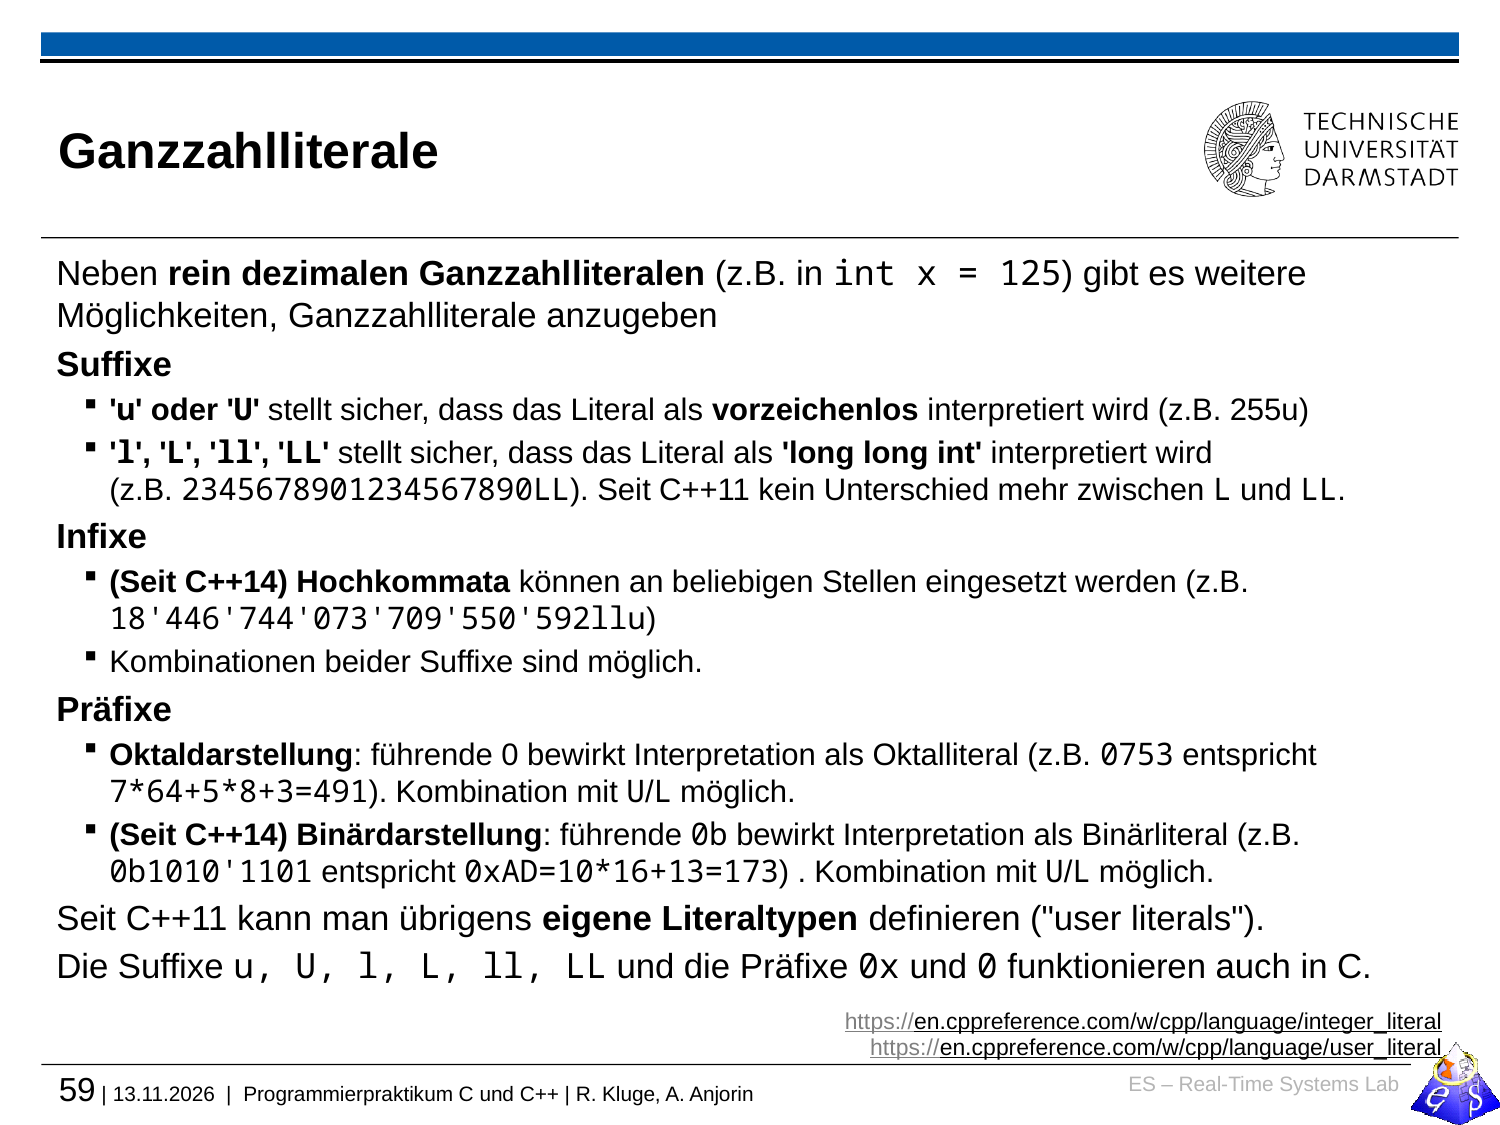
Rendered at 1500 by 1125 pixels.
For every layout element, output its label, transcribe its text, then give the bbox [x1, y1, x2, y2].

picture [1411, 1041, 1500, 1125]
list Neben rein dezimalen Ganzzahlliteralen (z.B. in int x = 125) gibt es weitere Möglichkeiten, Ganzzahlliterale anzugeben Suffixe 'u' oder 'U' stellt sicher, dass das Literal als vorzeichenlos interpretiert wird (z.B. 255u) 'l', 'L', 'll', 'LL' stellt sicher, dass das Literal als 'long long int' interpretiert wird (z.B. 2345678901234567890LL). Seit C++11 kein Unterschied mehr zwischen L und LL. Infixe (Seit C++14) Hochkommata können an beliebigen Stellen eingesetzt werden (z.B. 18'446'744'073'709'550'592llu) Kombinationen beider Suffixe sind möglich. Präfixe Oktaldarstellung: führende 0 bewirkt Interpretation als Oktalliteral (z.B. 0753 entspricht 7*64+5*8+3=491). Kombination mit U/L möglich. (Seit C++14) Binärdarstellung: führende 0b bewirkt Interpretation als Binärliteral (z.B. 0b1010'1101 entspricht 0xAD=10*16+13=173) . Kombination mit U/L möglich. Seit C++11 kann man übrigens eigene Literaltypen definieren ("user literals"). Die Suffixe u, U, l, L, ll, LL und die Präfixe 0x und 0 funktionieren auch in C. [41, 243, 1459, 1003]
picture [1187, 84, 1483, 214]
text_box https://en.cppreference.com/w/cpp/language/integer_literal https://en.cppreference.com/w/cpp/language/user_literal [713, 1002, 1464, 1068]
title Ganzzahlliterale [58, 80, 1187, 218]
